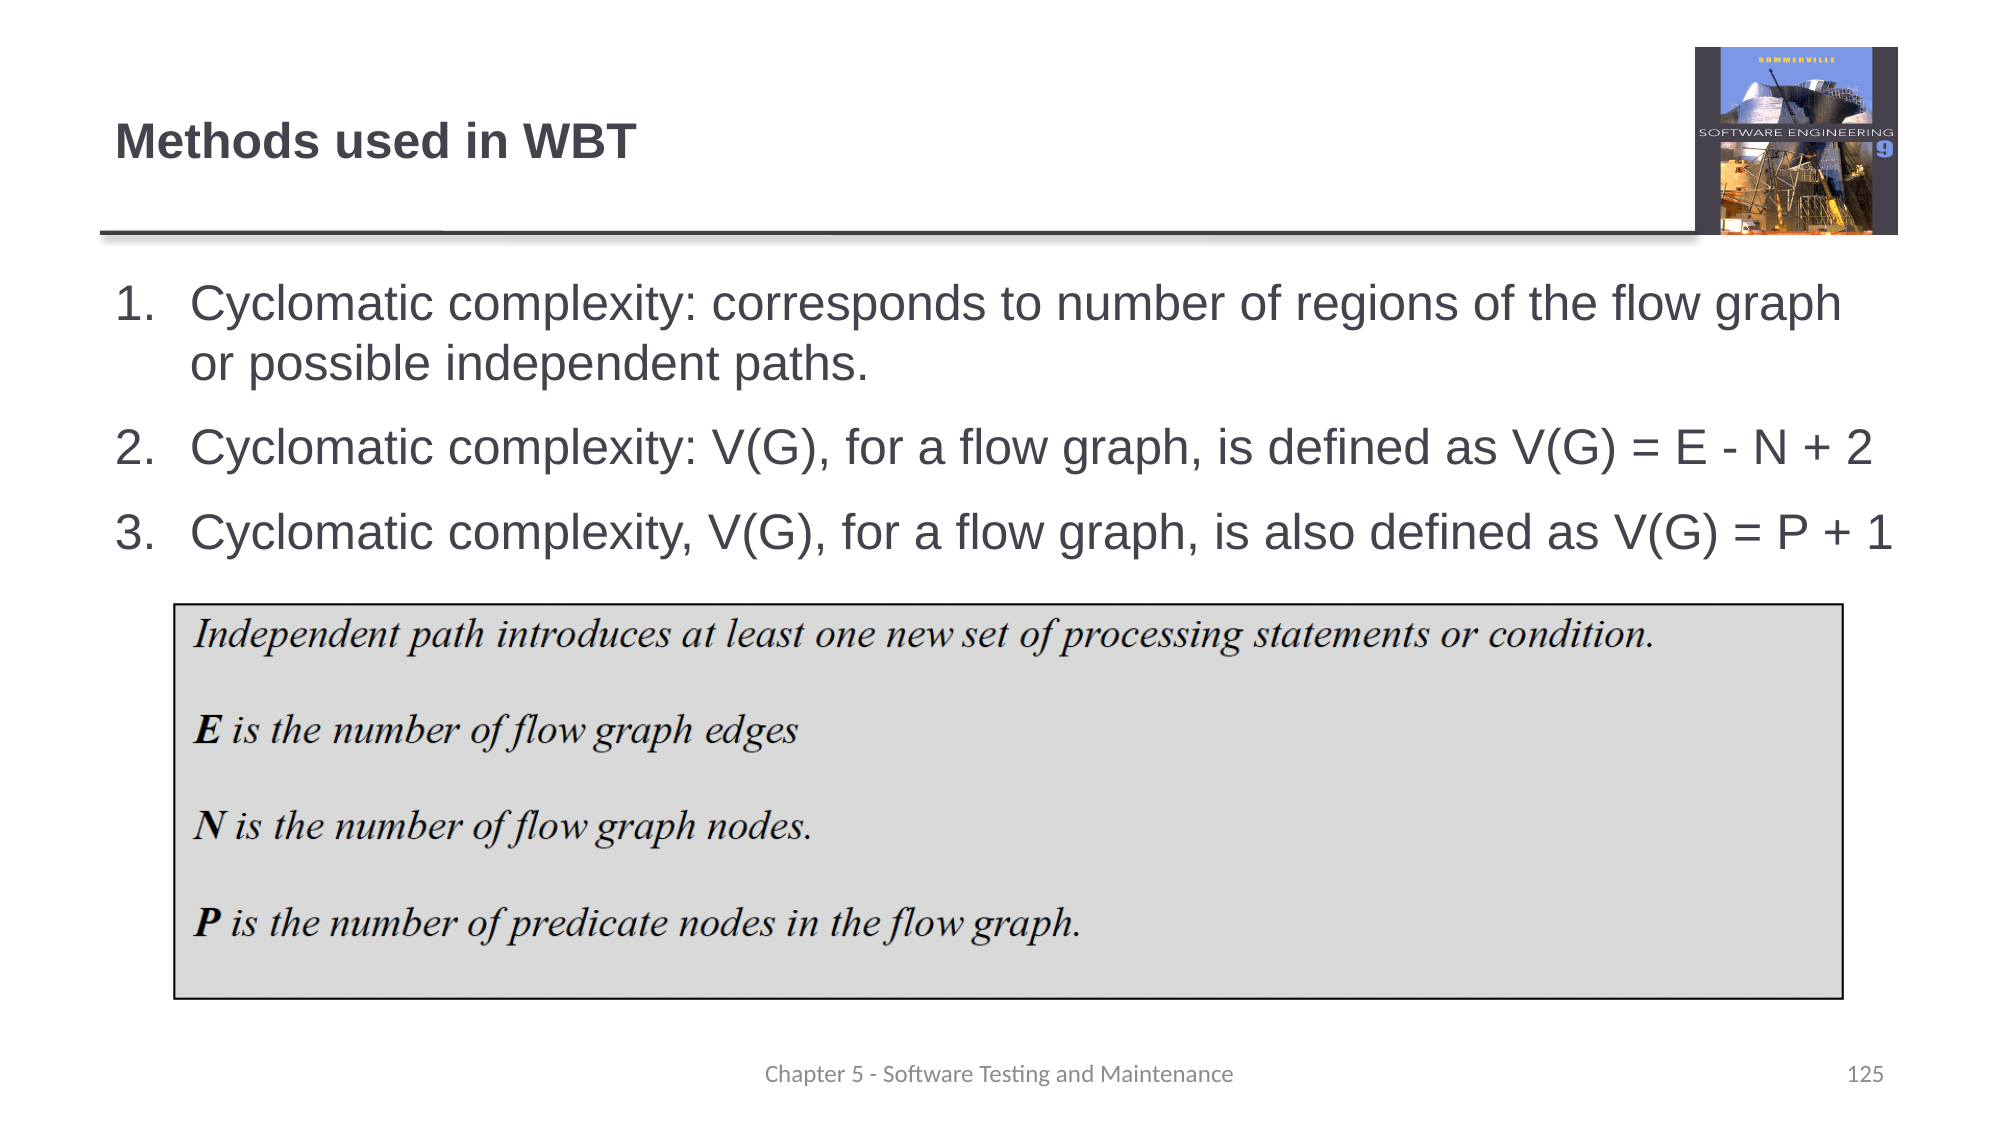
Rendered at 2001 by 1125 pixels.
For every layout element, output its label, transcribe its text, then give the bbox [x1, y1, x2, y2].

title Methods used in WBT [99, 44, 1696, 233]
picture [166, 596, 1849, 1006]
picture [1696, 47, 1898, 235]
slide_number 125 [1433, 1042, 1900, 1103]
footer Chapter 5 - Software Testing and Maintenance [683, 1042, 1317, 1103]
list Cyclomatic complexity: corresponds to number of regions of the flow graph or possible independent paths. Cyclomatic complexity: V(G), for a flow graph, is defined as V(G) = E - N + 2 Cyclomatic complexity, V(G), for a flow graph, is also defined as V(G) = P + 1 [99, 262, 1915, 1005]
